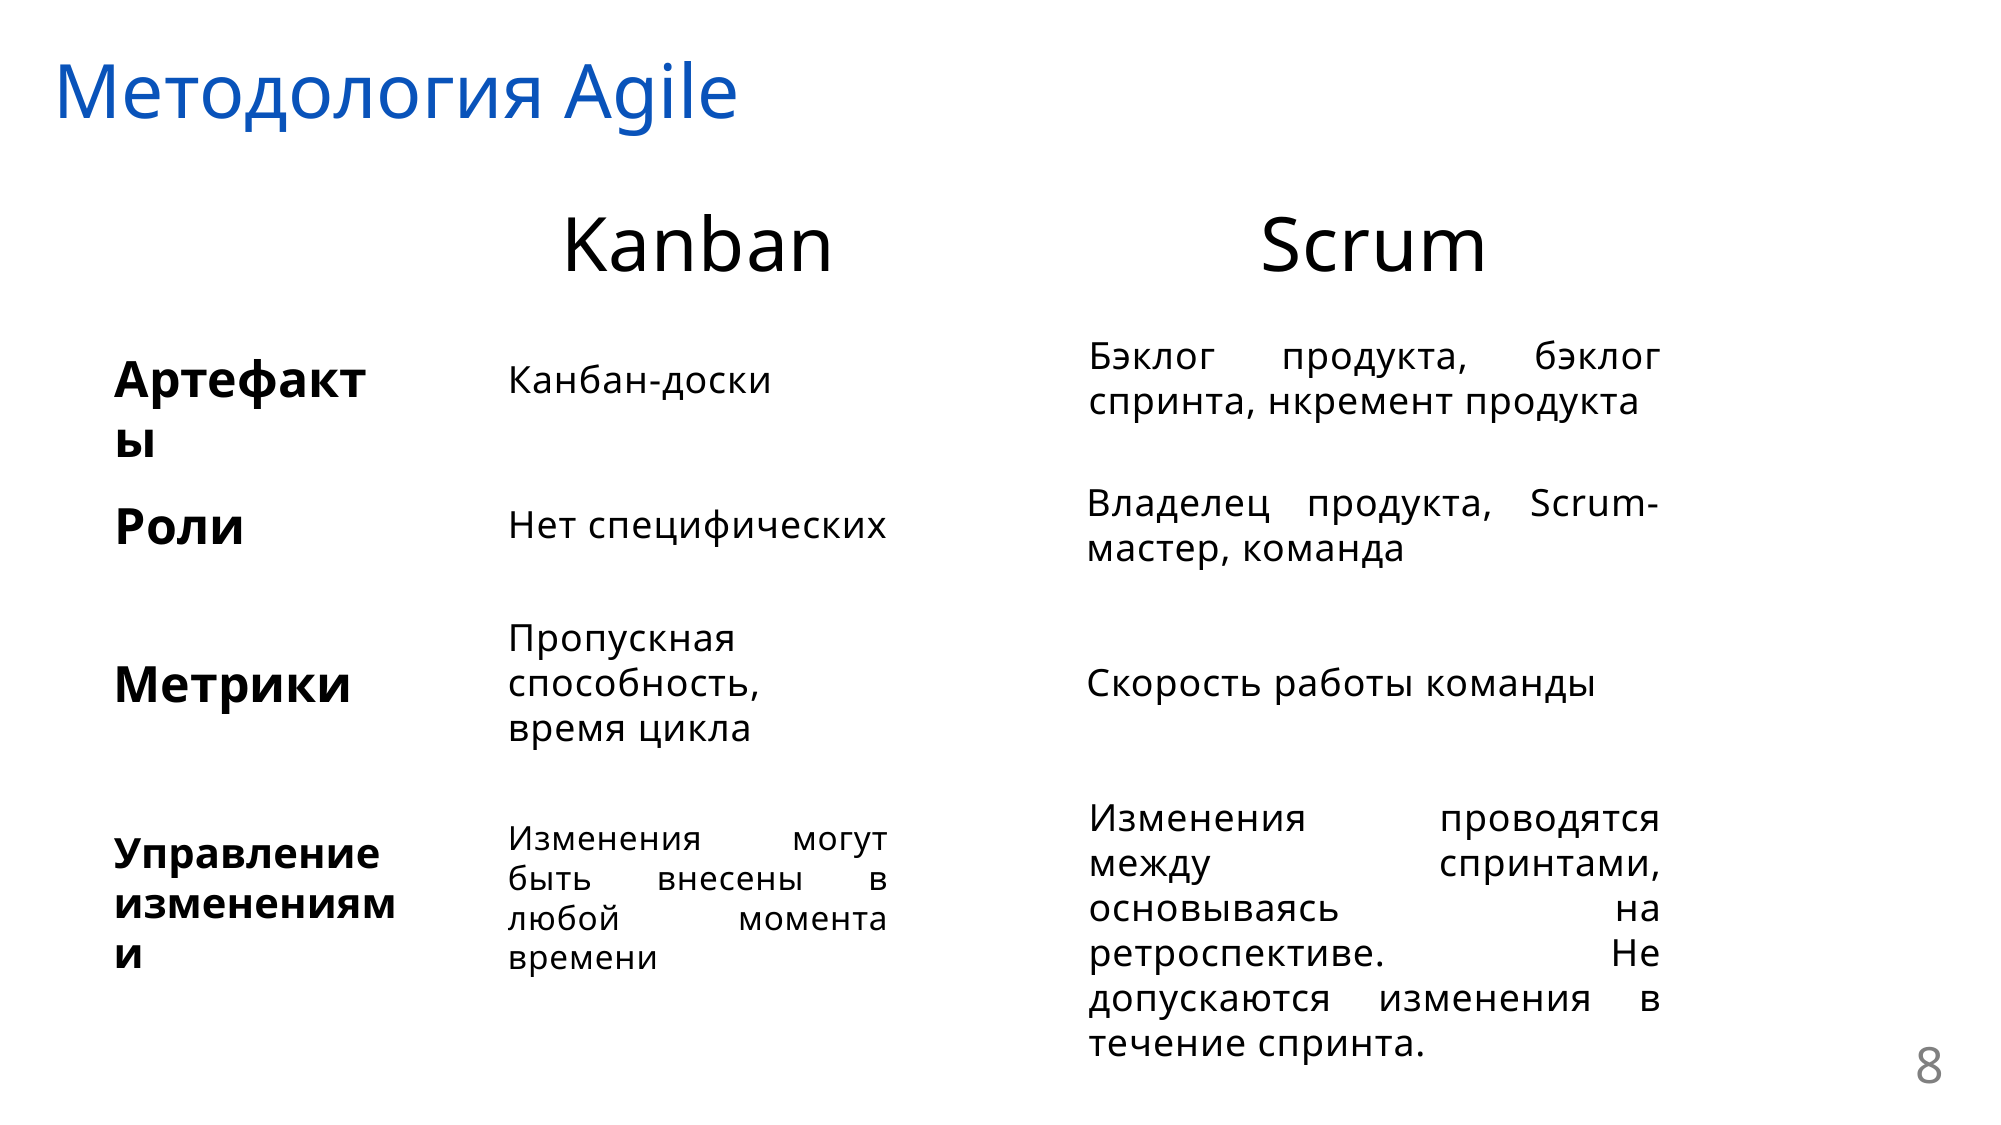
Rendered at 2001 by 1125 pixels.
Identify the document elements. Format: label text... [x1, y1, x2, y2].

text_box Скорость работы команды [1071, 651, 1675, 712]
text_box Метрики [98, 645, 373, 720]
text_box Пропускная способность, время цикла [493, 606, 904, 756]
text_box Kanban [509, 188, 888, 294]
text_box 8 [1875, 1026, 1984, 1101]
text_box Роли [100, 486, 375, 562]
text_box Методология Agile [39, 36, 1283, 142]
text_box Владелец продукта, Scrum-мастер, команда [1071, 471, 1675, 576]
text_box Канбан-доски [493, 348, 904, 409]
text_box Бэклог продукта, бэклог спринта, нкремент продукта [1073, 324, 1677, 430]
text_box Изменения могут быть внесены в любой момента времени [493, 809, 904, 984]
text_box Scrum [1185, 188, 1564, 294]
text_box Нет специфических [493, 493, 904, 554]
text_box Артефакты [100, 340, 409, 475]
text_box Изменения проводятся между спринтами, основываясь на ретроспективе. Не допускаются изменения в течение спринта. [1073, 786, 1677, 1071]
text_box Управление изменениями [98, 819, 416, 985]
